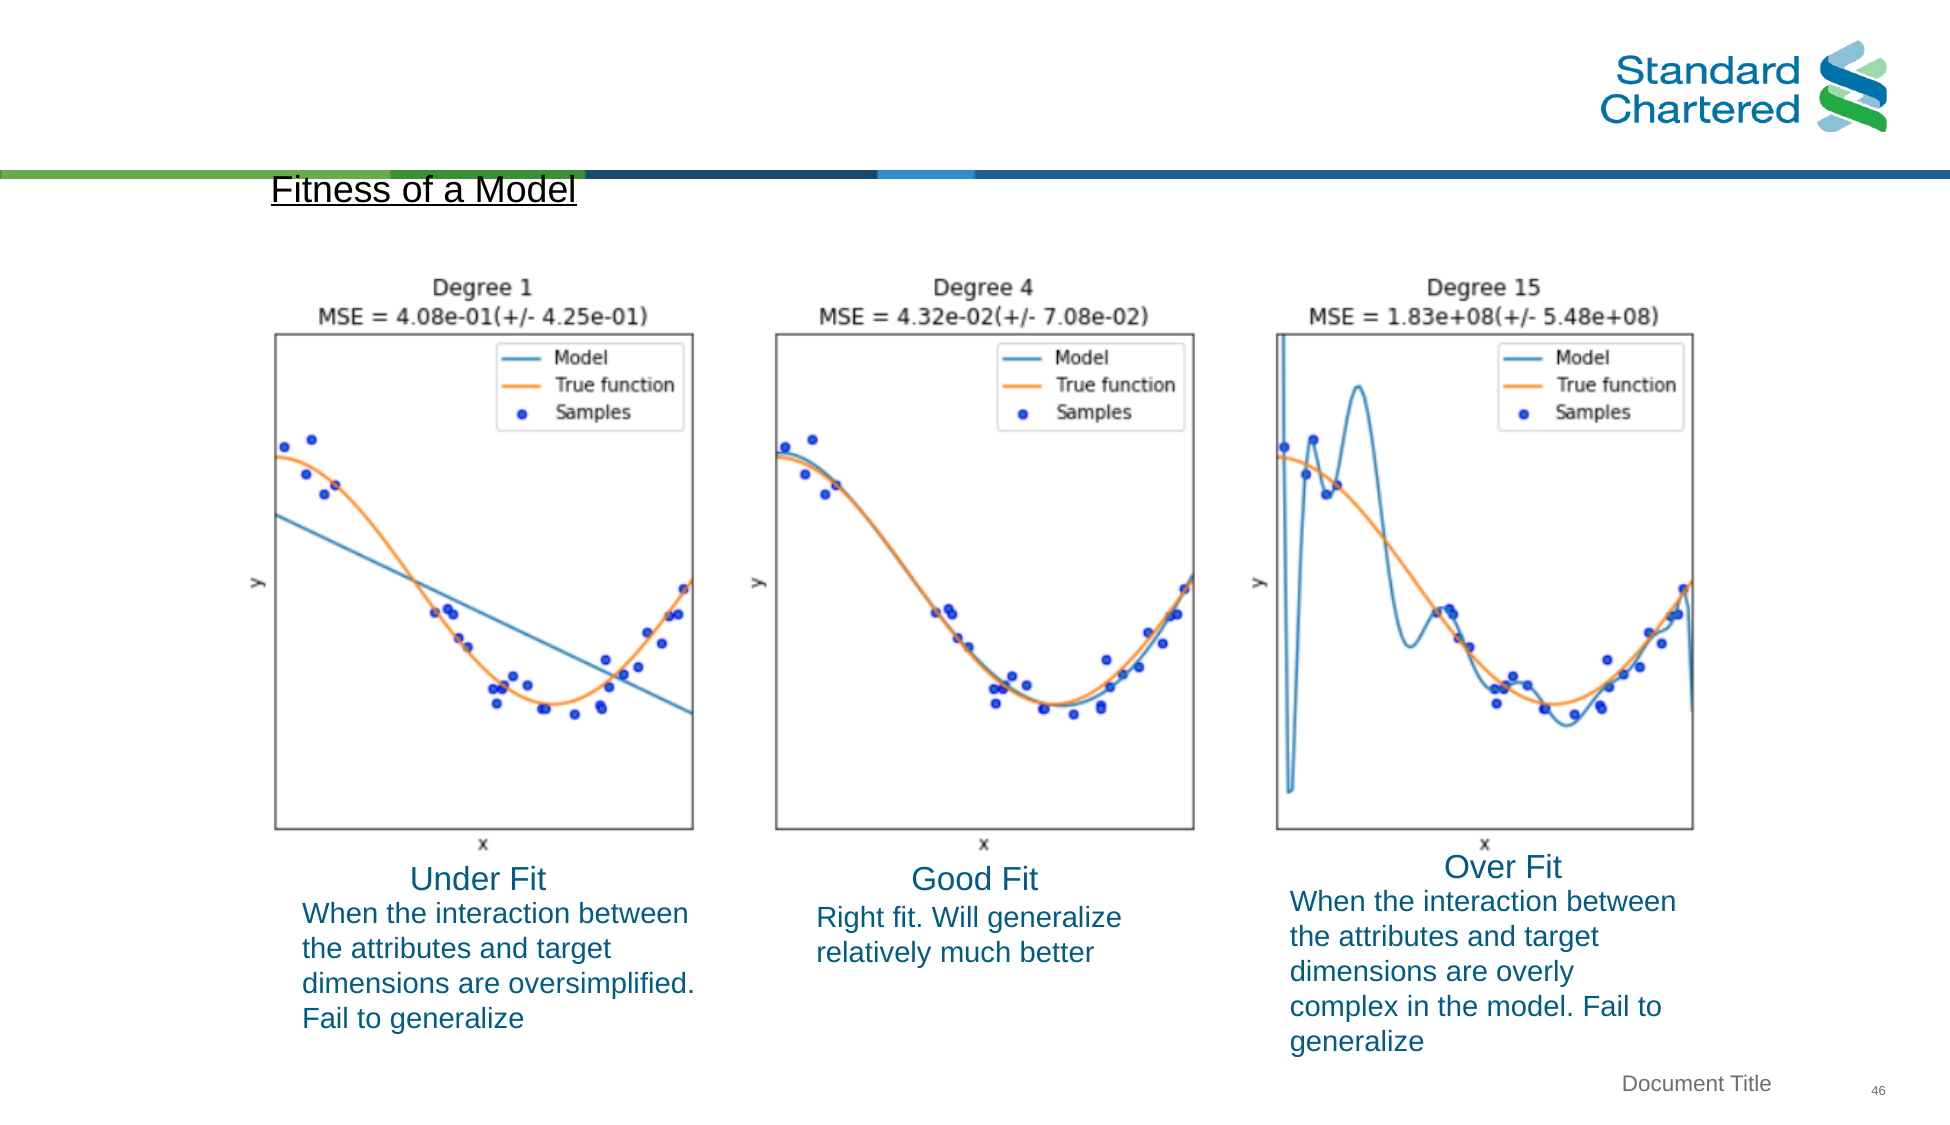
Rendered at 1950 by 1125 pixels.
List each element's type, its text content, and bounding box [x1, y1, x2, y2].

text_box Under Fit [387, 856, 569, 887]
picture [224, 269, 1725, 856]
text_box When the interaction between the attributes and target dimensions are overly complex in the model. Fail to generalize [1274, 874, 1707, 1110]
text_box Good Fit [884, 856, 1066, 891]
text_box Right fit. Will generalize relatively much better [801, 891, 1239, 976]
text_box When the interaction between the attributes and target dimensions are oversimplified. Fail to generalize [287, 887, 725, 1042]
text_box Over Fit [1412, 856, 1594, 874]
text_box Fitness of a Model [255, 157, 1638, 225]
picture [1638, 170, 1950, 179]
picture [0, 170, 255, 179]
